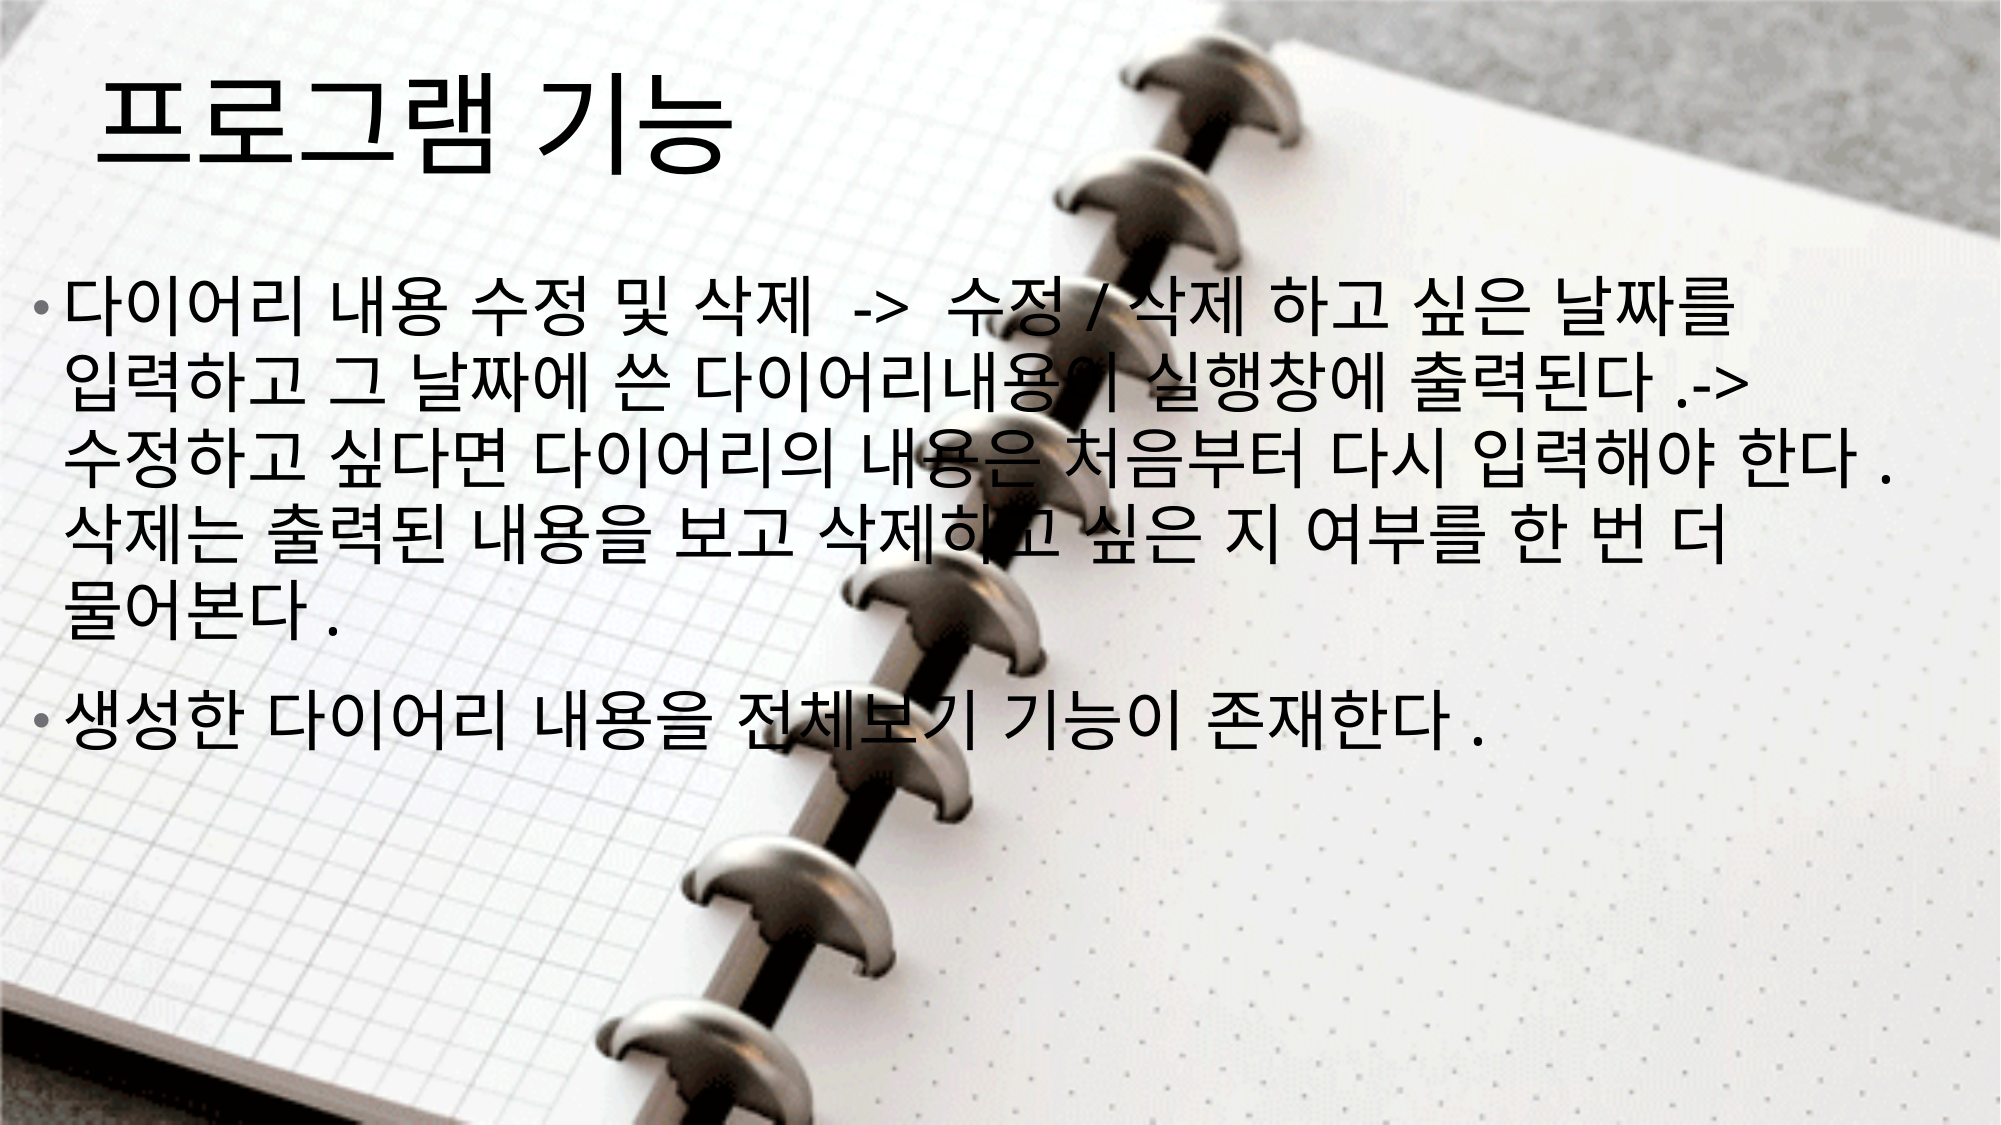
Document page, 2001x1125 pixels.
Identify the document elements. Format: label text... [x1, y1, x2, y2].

picture [0, 0, 2001, 1125]
title 프로그램 기능 [77, 81, 1679, 199]
list 다이어리 내용 수정 및 삭제 -> 수정/삭제 하고 싶은 날짜를 입력하고 그 날짜에 쓴 다이어리내용이 실행창에 출력된다.-> 수정하고 싶다면 다이어리의 내용은 처음부터 다시 입력해야 한다. 삭제는 출력된 내용을 보고 삭제하고 싶은 지 여부를 한 번 더 물어본다. 생성한 다이어리 내용을 전체보기 기능이 존재한다. [17, 263, 1945, 1060]
